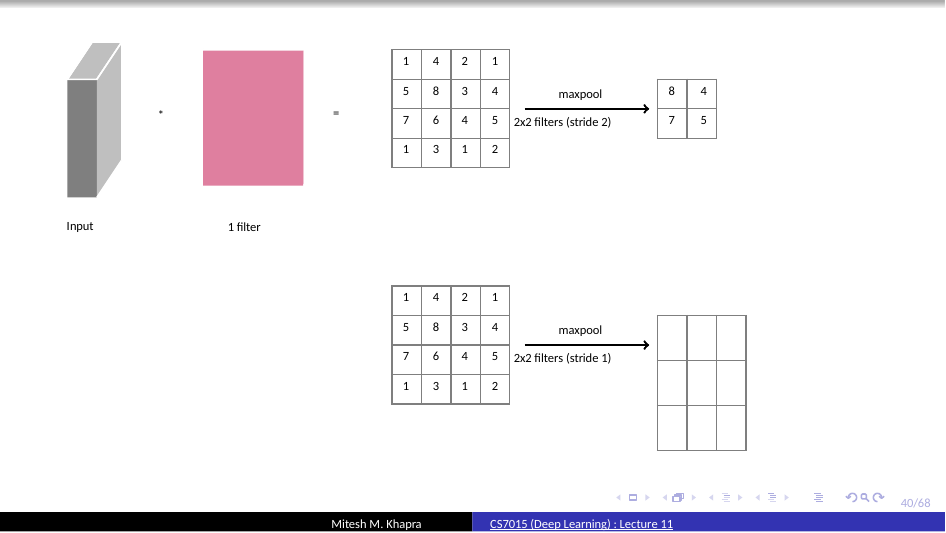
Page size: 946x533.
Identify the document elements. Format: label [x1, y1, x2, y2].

table_cell [452, 375, 480, 403]
table_cell [393, 375, 421, 403]
table_header [452, 287, 480, 315]
table_header [717, 316, 745, 360]
text_box [331, 102, 347, 120]
text_box [511, 104, 650, 130]
table_cell [481, 375, 509, 403]
table_cell [422, 316, 450, 344]
table_cell [658, 361, 686, 405]
table_cell [452, 109, 480, 138]
table_header [688, 316, 716, 360]
table_header [658, 80, 686, 108]
table_cell [422, 139, 450, 167]
table_header [481, 50, 509, 79]
table_cell [717, 406, 745, 450]
table_cell [422, 346, 450, 374]
table_header [452, 50, 480, 79]
table_header [393, 50, 421, 79]
table_header [688, 80, 716, 108]
table_cell [658, 406, 686, 450]
table_cell [688, 361, 716, 405]
table_cell [452, 139, 480, 167]
table_cell [658, 109, 686, 138]
table_cell [452, 80, 480, 108]
table_cell [422, 109, 450, 138]
text_box [202, 47, 306, 186]
table_cell [393, 316, 421, 344]
table_header [658, 316, 686, 360]
text_box [556, 83, 618, 101]
table_cell [481, 139, 509, 167]
table_cell [688, 406, 716, 450]
text_box [225, 216, 275, 234]
table_cell [481, 80, 509, 108]
table_cell [393, 80, 421, 108]
picture [0, 0, 945, 8]
table_header [422, 50, 450, 79]
table_cell [481, 316, 509, 344]
table_header [393, 287, 421, 315]
table_cell [481, 346, 509, 374]
table_header [481, 287, 509, 315]
text_box [66, 41, 122, 198]
table_cell [452, 316, 480, 344]
table_cell [393, 139, 421, 167]
text_box [511, 319, 650, 365]
table_cell [481, 109, 509, 138]
table_cell [688, 109, 716, 138]
text_box [155, 105, 168, 122]
table_cell [452, 346, 480, 374]
table_cell [393, 346, 421, 374]
table_cell [717, 361, 745, 405]
text_box [898, 493, 941, 510]
table_cell [393, 109, 421, 138]
table_cell [422, 80, 450, 108]
table_cell [422, 375, 450, 403]
text_box [0, 511, 946, 532]
text_box [64, 215, 106, 233]
table_header [422, 287, 450, 315]
